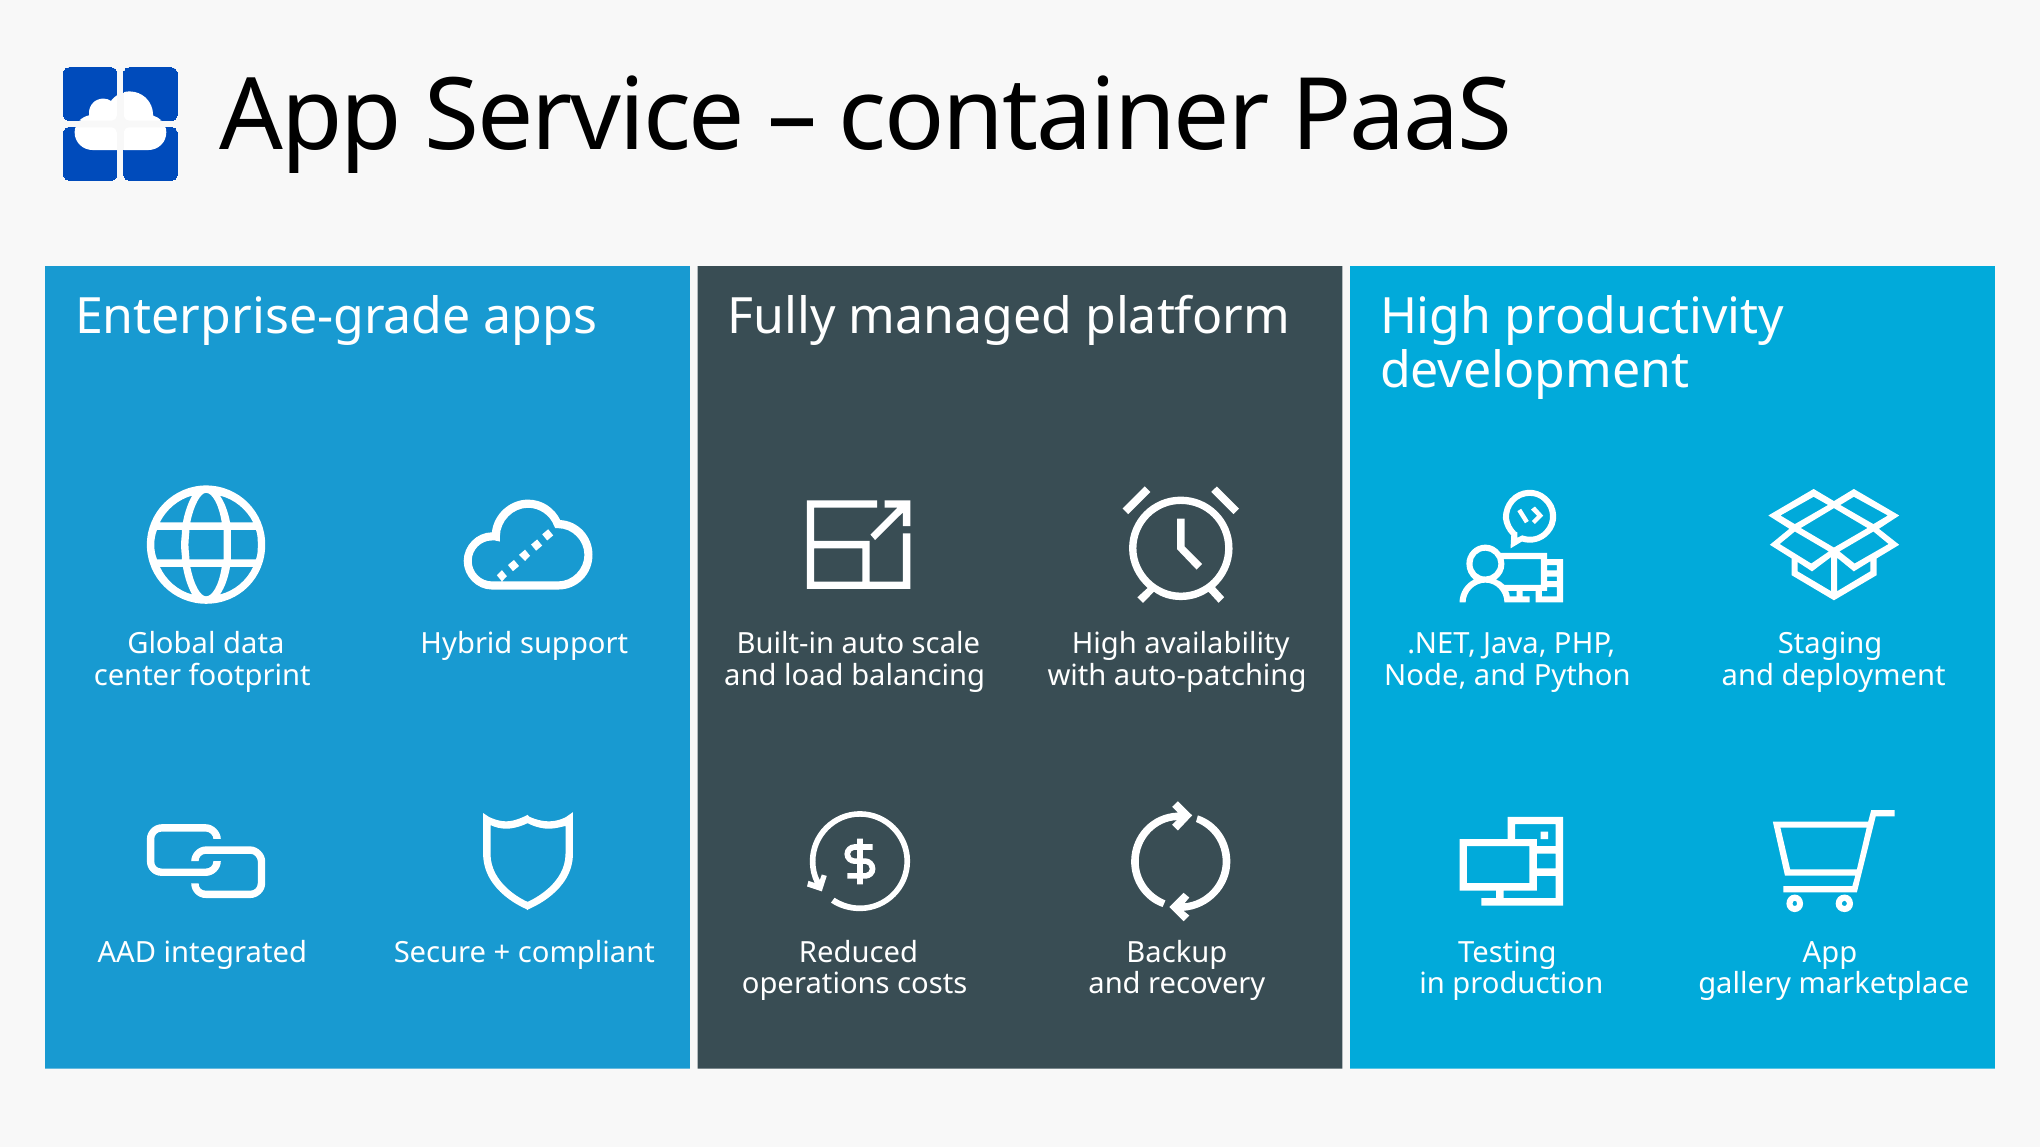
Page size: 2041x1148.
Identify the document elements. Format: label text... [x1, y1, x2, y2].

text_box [1408, 816, 1615, 1009]
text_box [63, 67, 178, 181]
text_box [1691, 809, 1977, 1009]
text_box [711, 500, 1005, 701]
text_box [1037, 486, 1324, 701]
title App Service – container PaaS [195, 48, 1996, 199]
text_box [732, 810, 985, 1009]
text_box Fully managed platform [697, 266, 1343, 1069]
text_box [1374, 486, 1649, 701]
text_box Enterprise-grade apps [45, 266, 690, 1069]
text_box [381, 811, 675, 978]
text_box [1711, 488, 1956, 701]
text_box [408, 499, 648, 669]
text_box High productivity development [1350, 266, 1995, 1069]
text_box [85, 824, 327, 978]
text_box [1077, 800, 1285, 1009]
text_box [84, 485, 328, 701]
